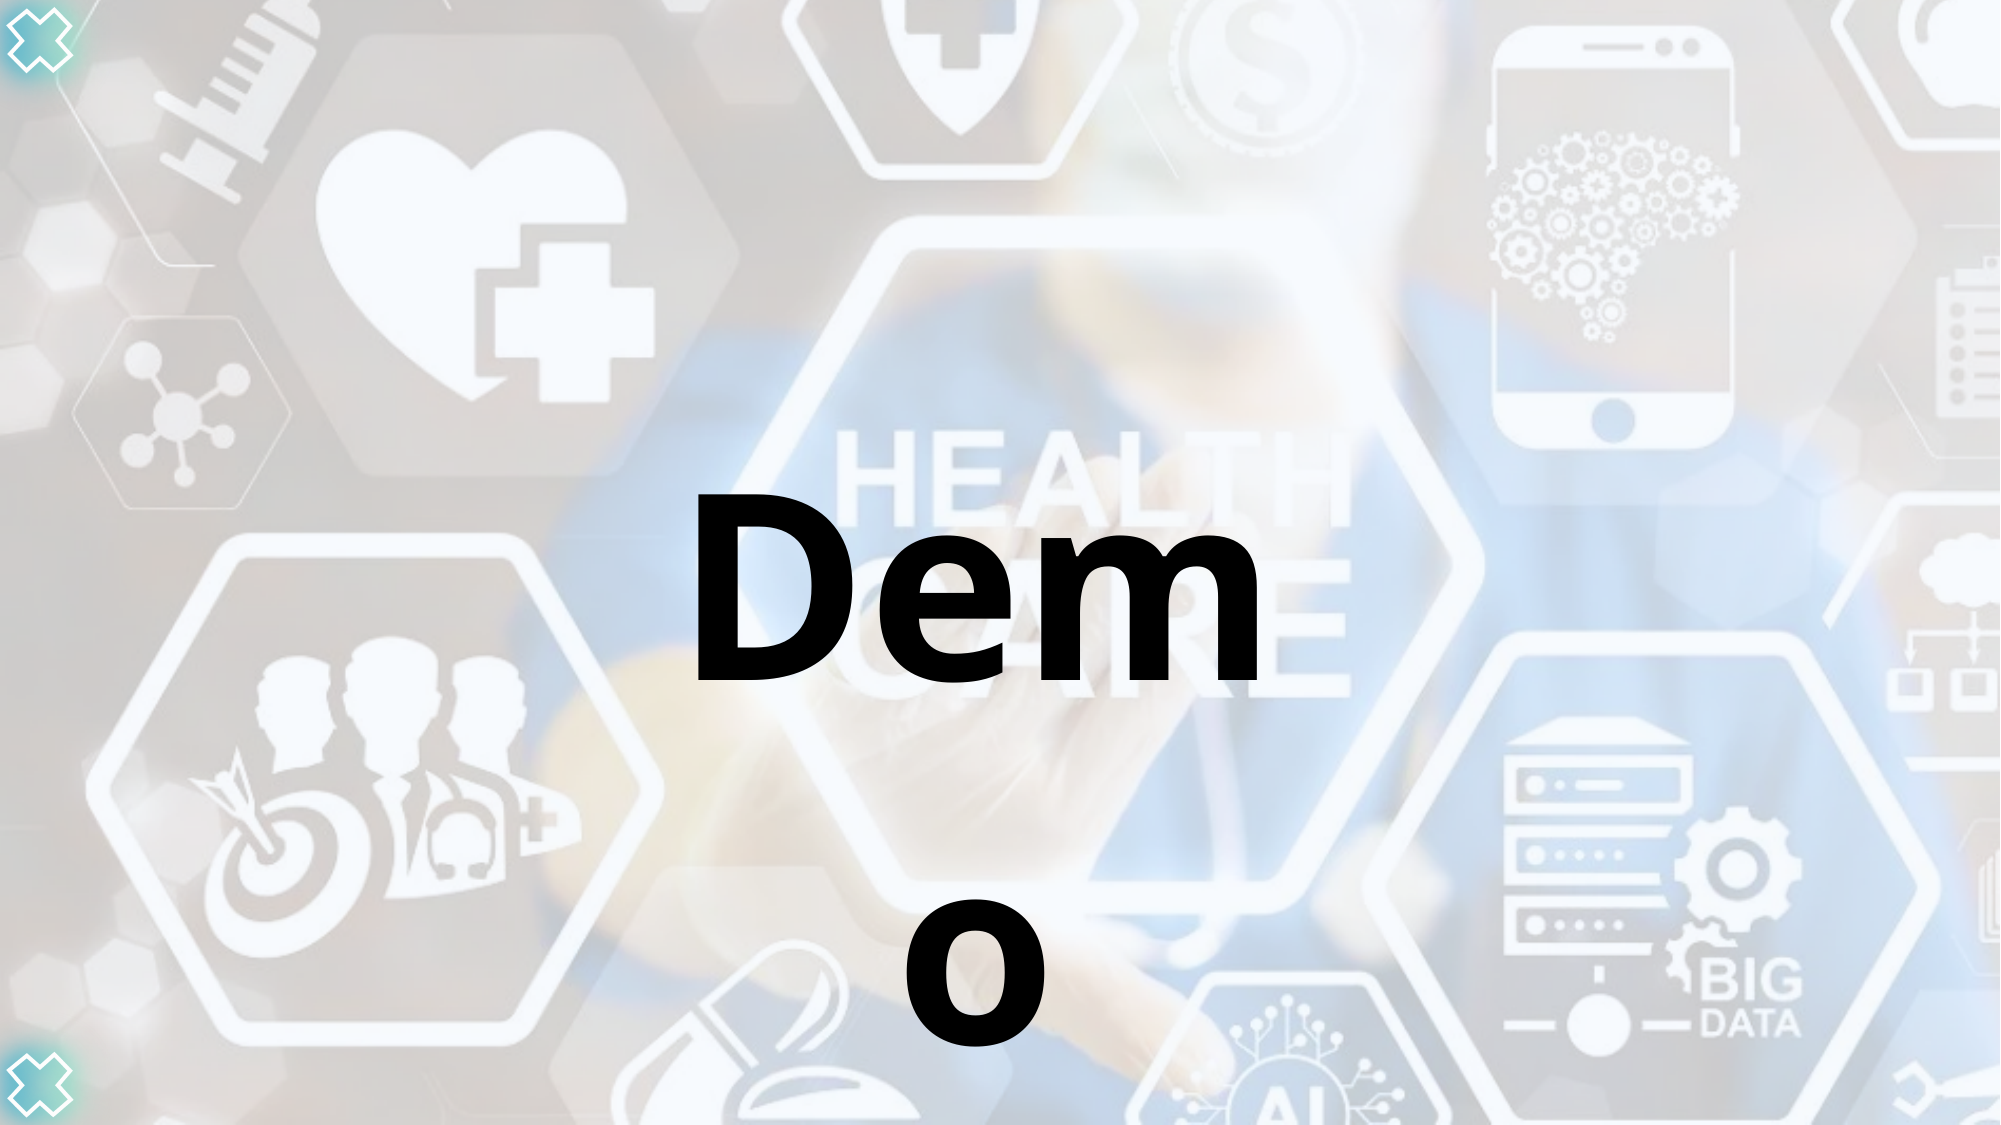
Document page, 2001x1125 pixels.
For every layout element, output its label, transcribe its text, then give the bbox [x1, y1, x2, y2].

text_box [0, 0, 2000, 1125]
text_box [0, 0, 113, 113]
text_box Demo [614, 368, 1339, 1097]
text_box [0, 1012, 113, 1125]
